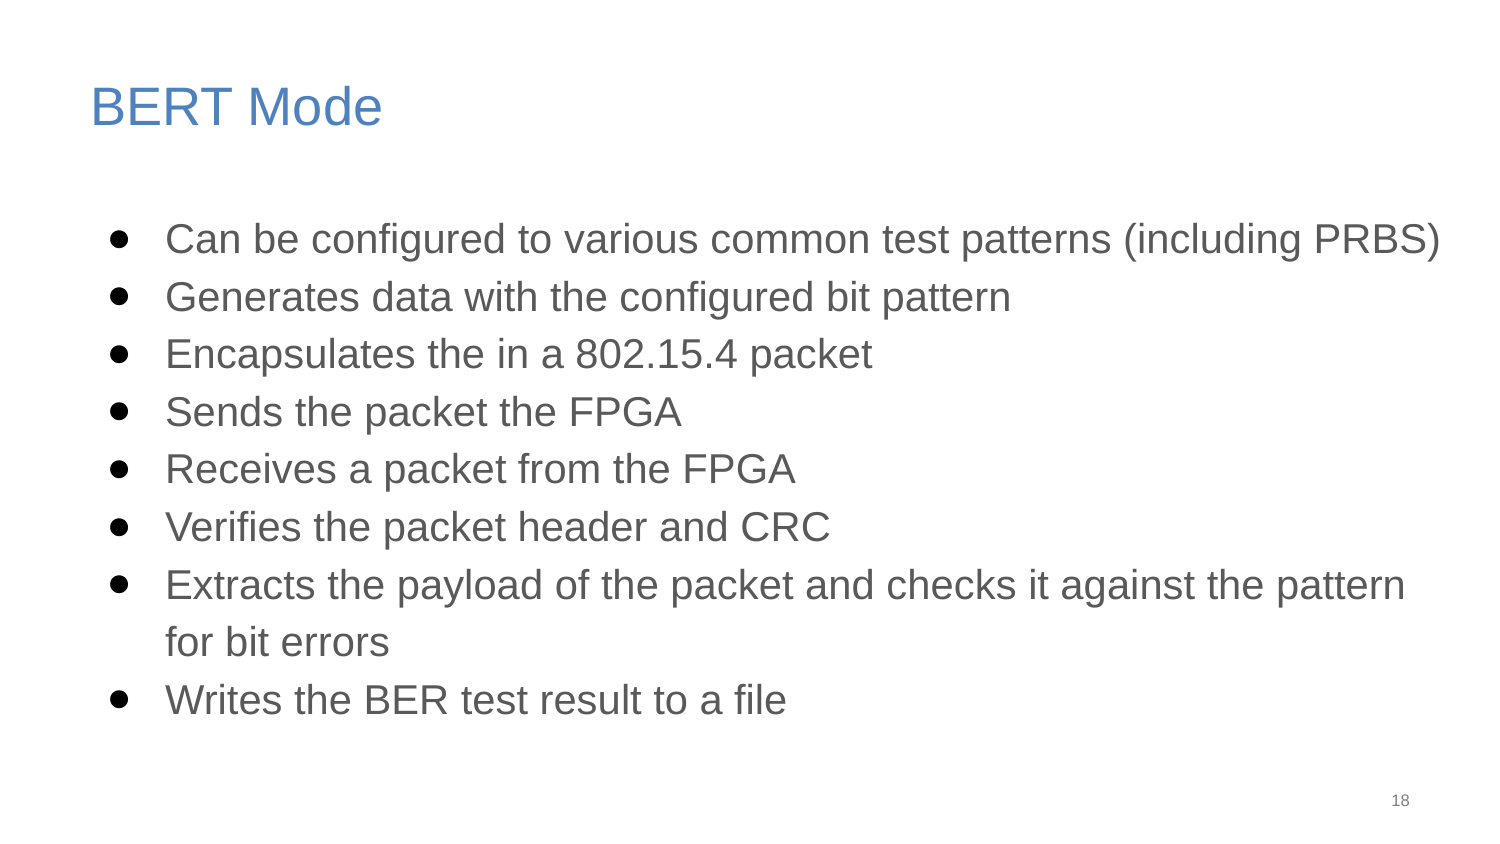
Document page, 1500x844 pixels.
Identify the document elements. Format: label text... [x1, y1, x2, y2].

title BERT Mode [75, 33, 1425, 175]
slide_number ‹#› [1200, 782, 1425, 827]
list Can be configured to various common test patterns (including PRBS) Generates data with the configured bit pattern Encapsulates the in a 802.15.4 packet Sends the packet the FPGA Receives a packet from the FPGA Verifies the packet header and CRC Extracts the payload of the packet and checks it against the pattern for bit errors Writes the BER test result to a file [75, 196, 1472, 754]
